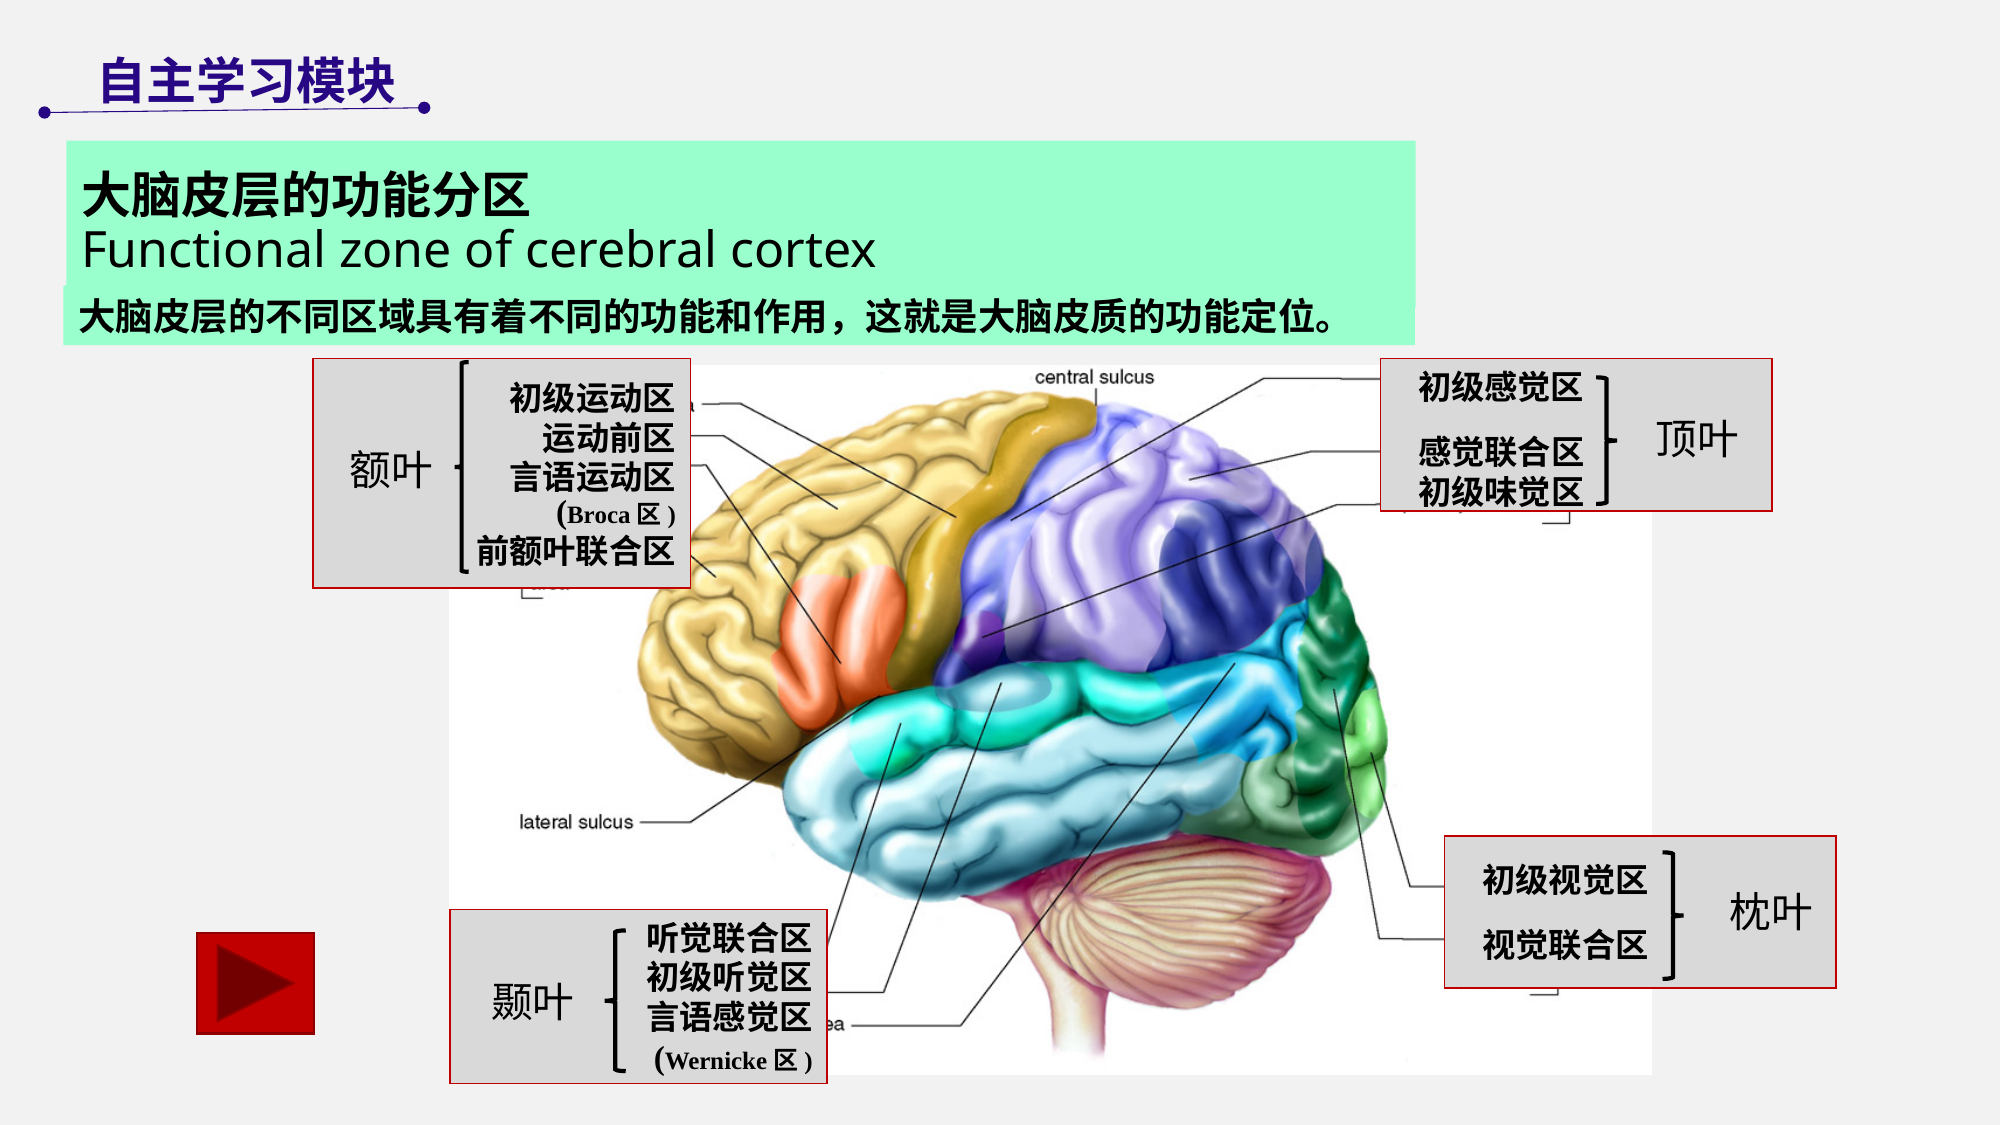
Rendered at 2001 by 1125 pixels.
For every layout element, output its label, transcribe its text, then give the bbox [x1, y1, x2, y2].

text_box 枕叶 [1714, 878, 1828, 943]
text_box 额叶 [334, 435, 449, 501]
text_box [196, 932, 315, 1035]
text_box 顶叶 [1652, 405, 1755, 471]
text_box 大脑皮层的功能分区 Functional zone of cerebral cortex [66, 140, 1416, 308]
text_box 听觉联合区 初级听觉区 言语感觉区 (Wernicke区) [449, 1075, 828, 1084]
text_box 初级感觉区 感觉联合区 初级味觉区 [1380, 358, 1772, 511]
picture [449, 365, 1652, 1075]
text_box 大脑皮层的不同区域具有着不同的功能和作用，这就是大脑皮质的功能定位。 [63, 285, 1415, 346]
text_box 初级运动区 运动前区 言语运动区 (Broca区) 前额叶联合区 [313, 358, 691, 589]
text_box 自主学习模块 [81, 42, 481, 118]
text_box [44, 107, 425, 113]
text_box 初级视觉区 视觉联合区 [1652, 835, 1836, 989]
text_box [1662, 851, 1684, 980]
